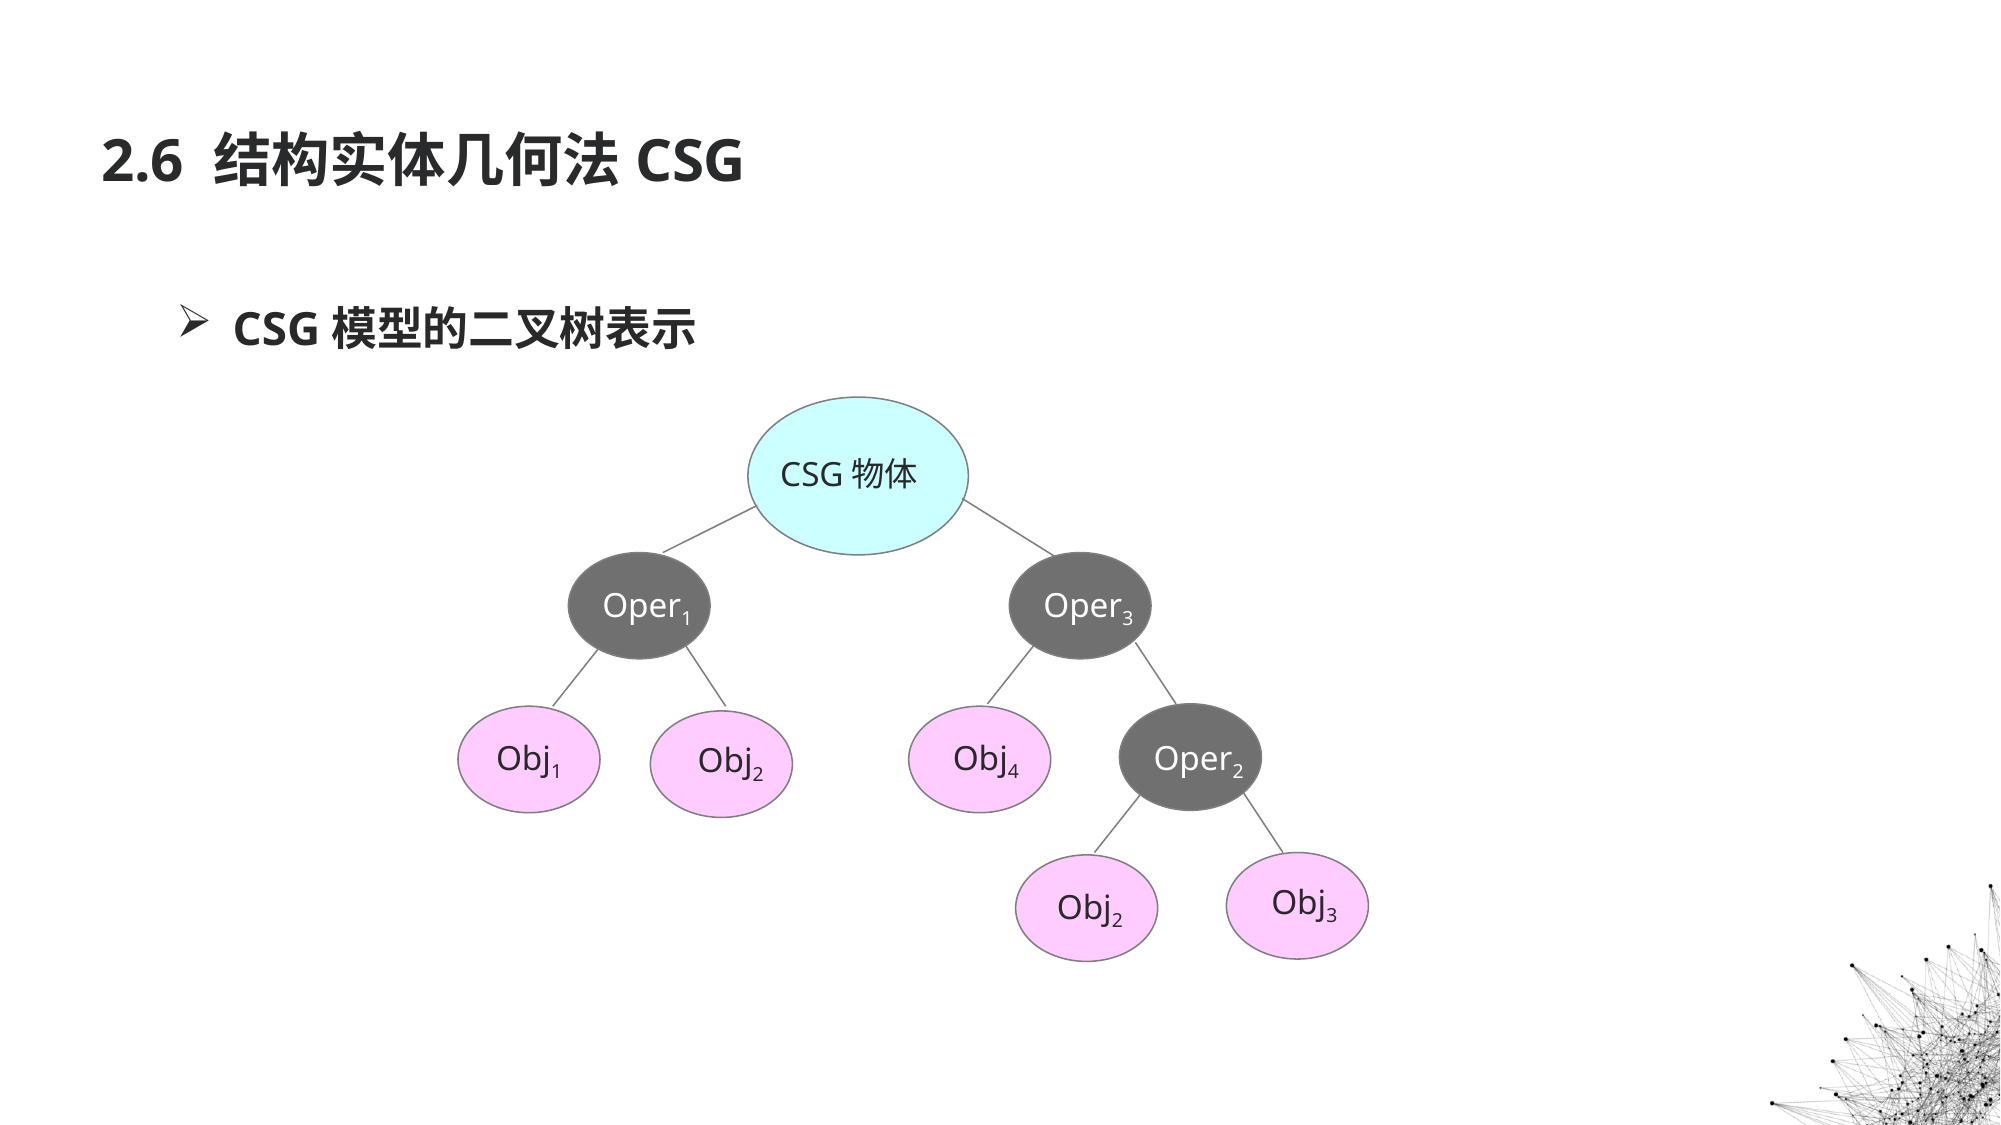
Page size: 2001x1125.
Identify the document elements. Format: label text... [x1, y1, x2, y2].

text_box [1103, 703, 1294, 811]
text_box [908, 705, 1058, 813]
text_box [1015, 854, 1161, 962]
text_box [1226, 852, 1376, 960]
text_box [993, 552, 1183, 660]
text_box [650, 710, 802, 818]
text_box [457, 705, 601, 813]
text_box 2.6 结构实体几何法CSG [18, 49, 1744, 267]
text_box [747, 396, 1064, 556]
picture [1691, 882, 2001, 1125]
list CSG模型的二叉树表示 [99, 278, 1901, 917]
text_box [552, 552, 742, 660]
